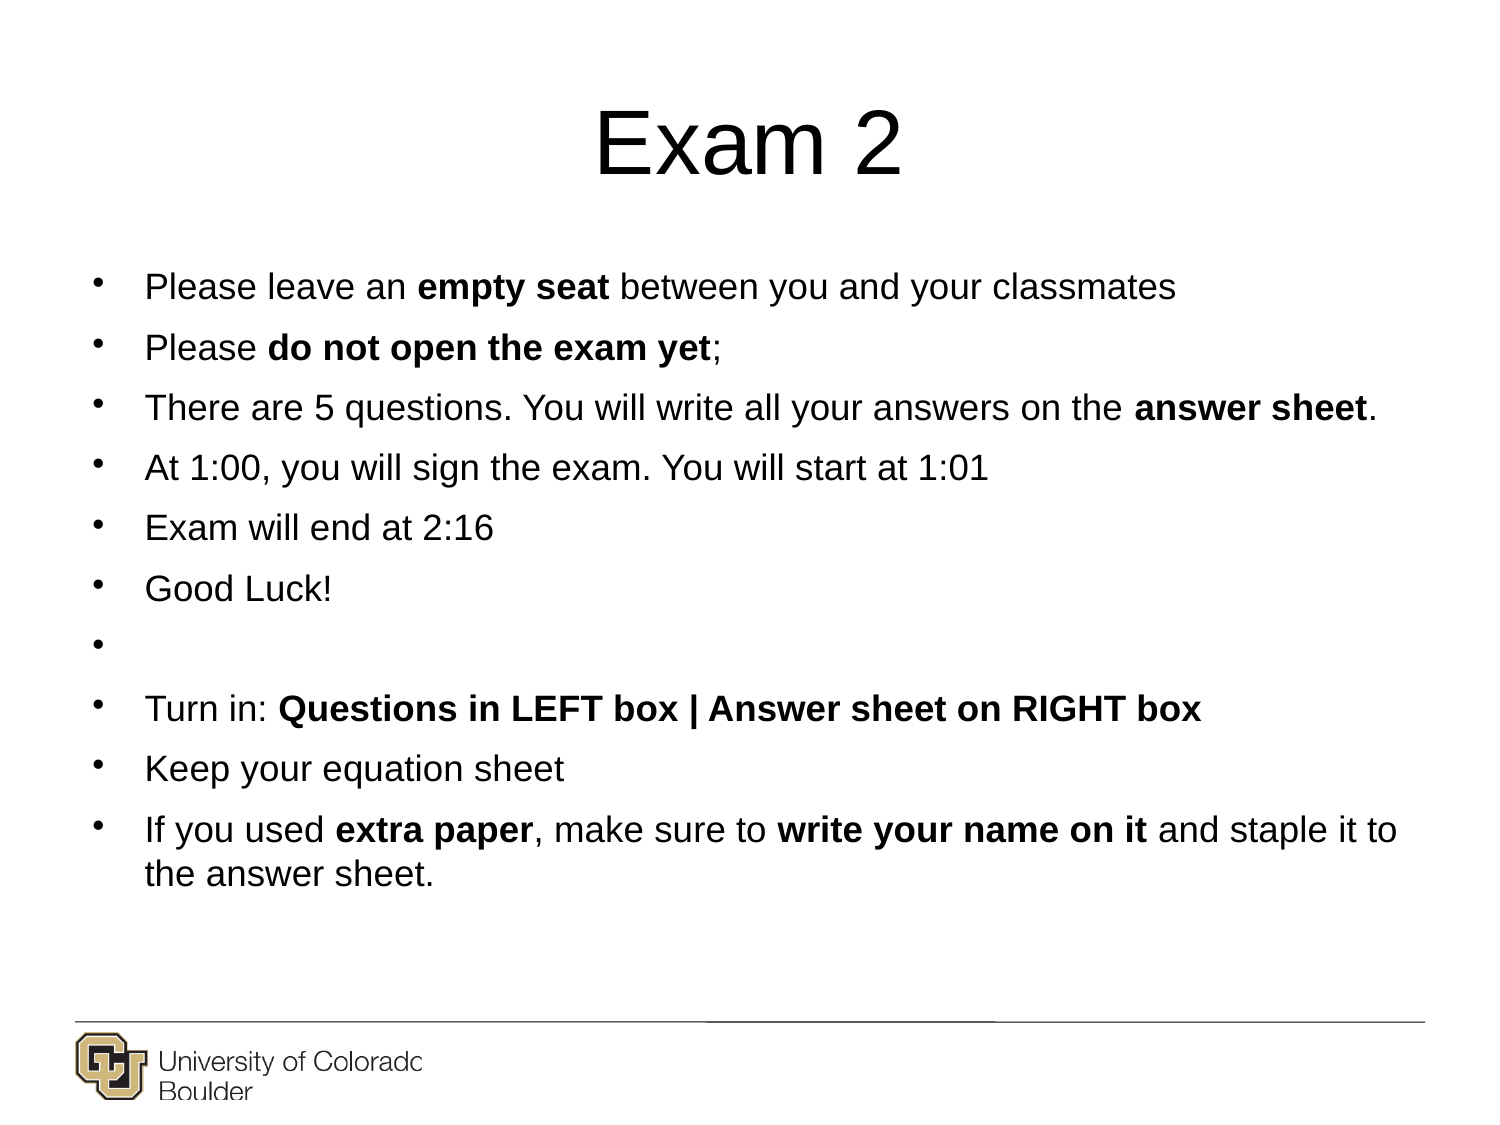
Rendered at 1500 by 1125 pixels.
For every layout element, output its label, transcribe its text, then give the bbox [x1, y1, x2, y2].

title Exam 2 [75, 44, 1424, 232]
list Please leave an empty seat between you and your classmates Please do not open the exam yet; There are 5 questions. You will write all your answers on the answer sheet. At 1:00, you will sign the exam. You will start at 1:01 Exam will end at 2:16 Good Luck! Turn in: Questions in LEFT box | Answer sheet on RIGHT box Keep your equation sheet If you used extra paper, make sure to write your name on it and staple it to the answer sheet. [75, 263, 1424, 915]
